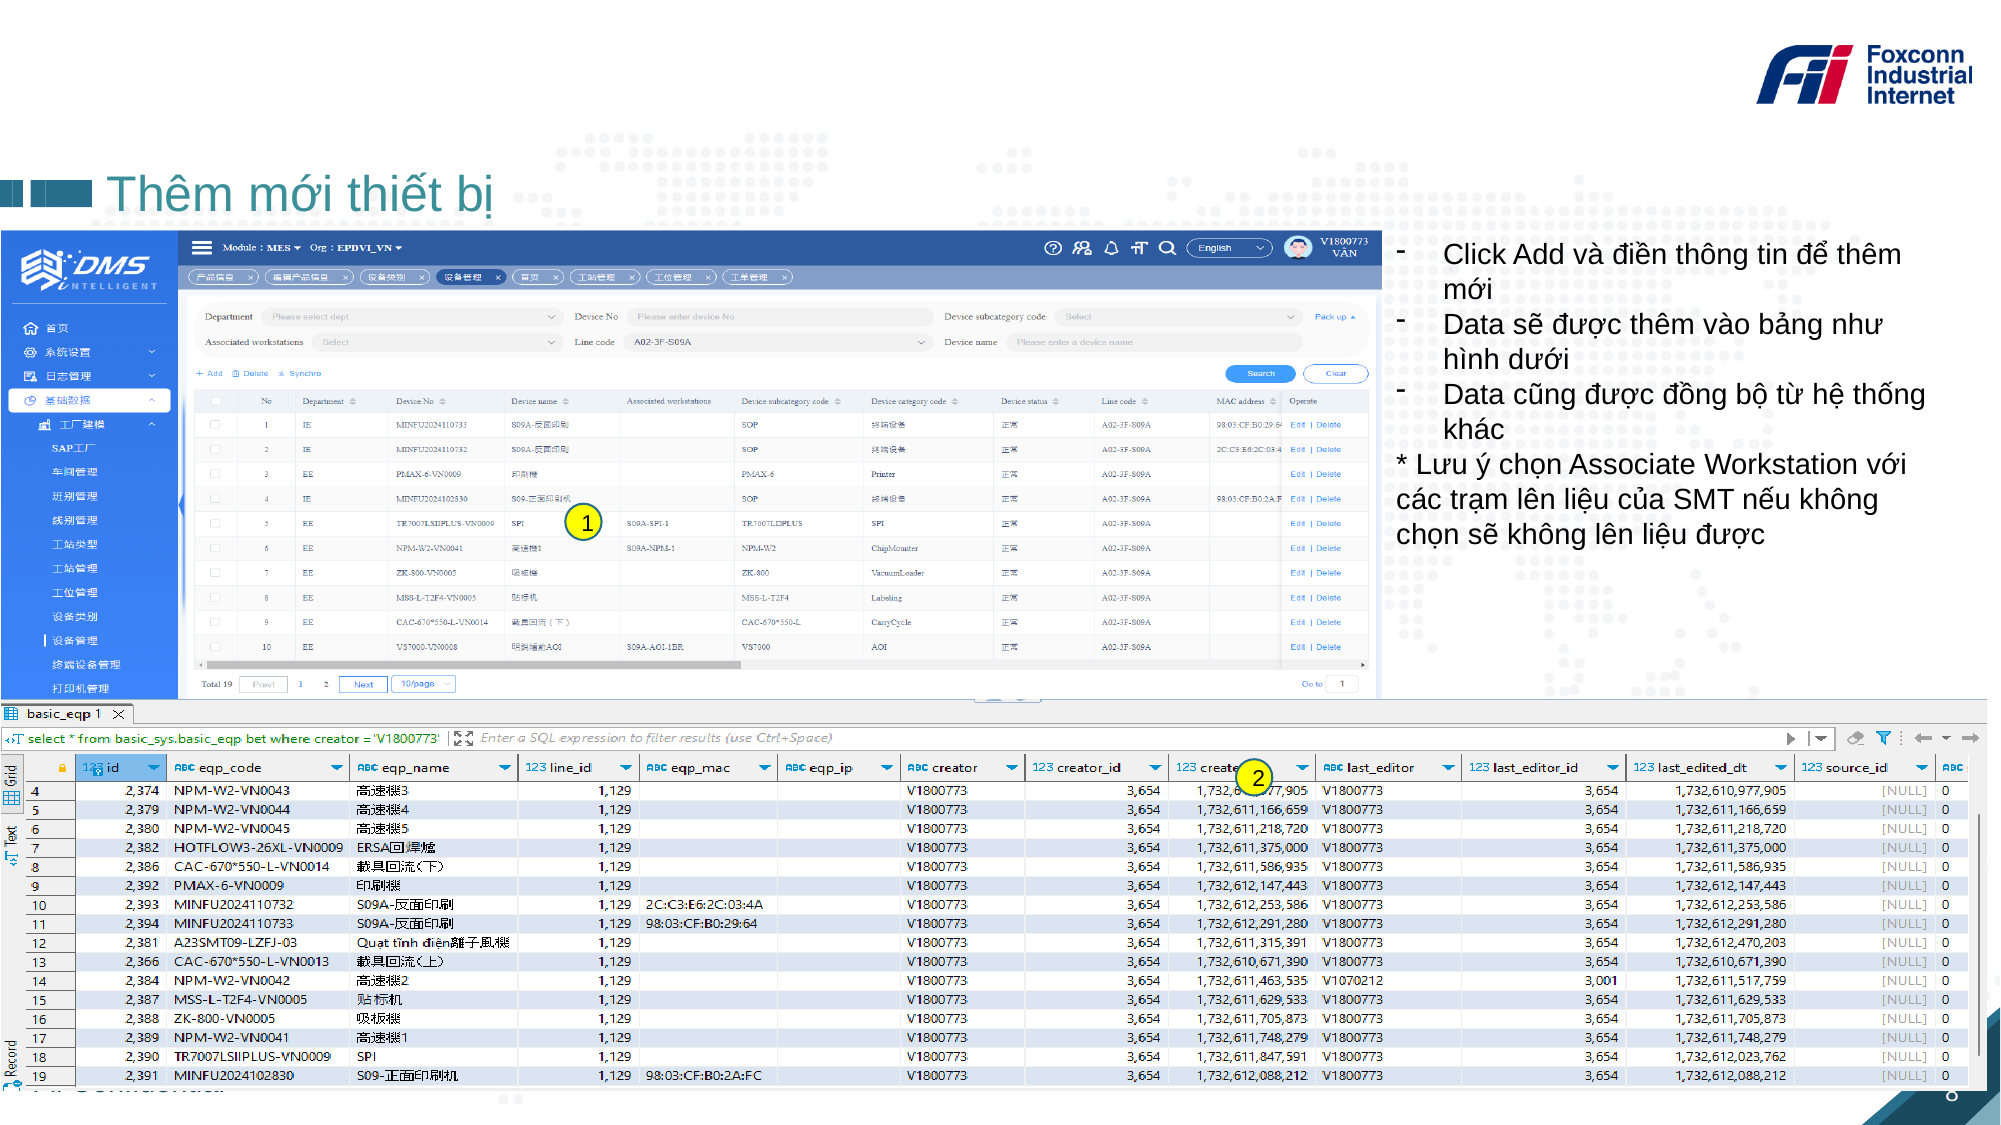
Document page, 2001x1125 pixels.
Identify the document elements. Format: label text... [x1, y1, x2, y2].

text_box Click Add và điền thông tin để thêm mới Data sẽ được thêm vào bảng như hình dưới Data cũng được đồng bộ từ hệ thống khác * Lưu ý chọn Associate Workstation với các trạm lên liệu của SMT nếu không chọn sẽ không lên liệu được [1382, 228, 1953, 593]
title Thêm mới thiết bị [91, 160, 1694, 227]
picture [0, 0, 2000, 1125]
